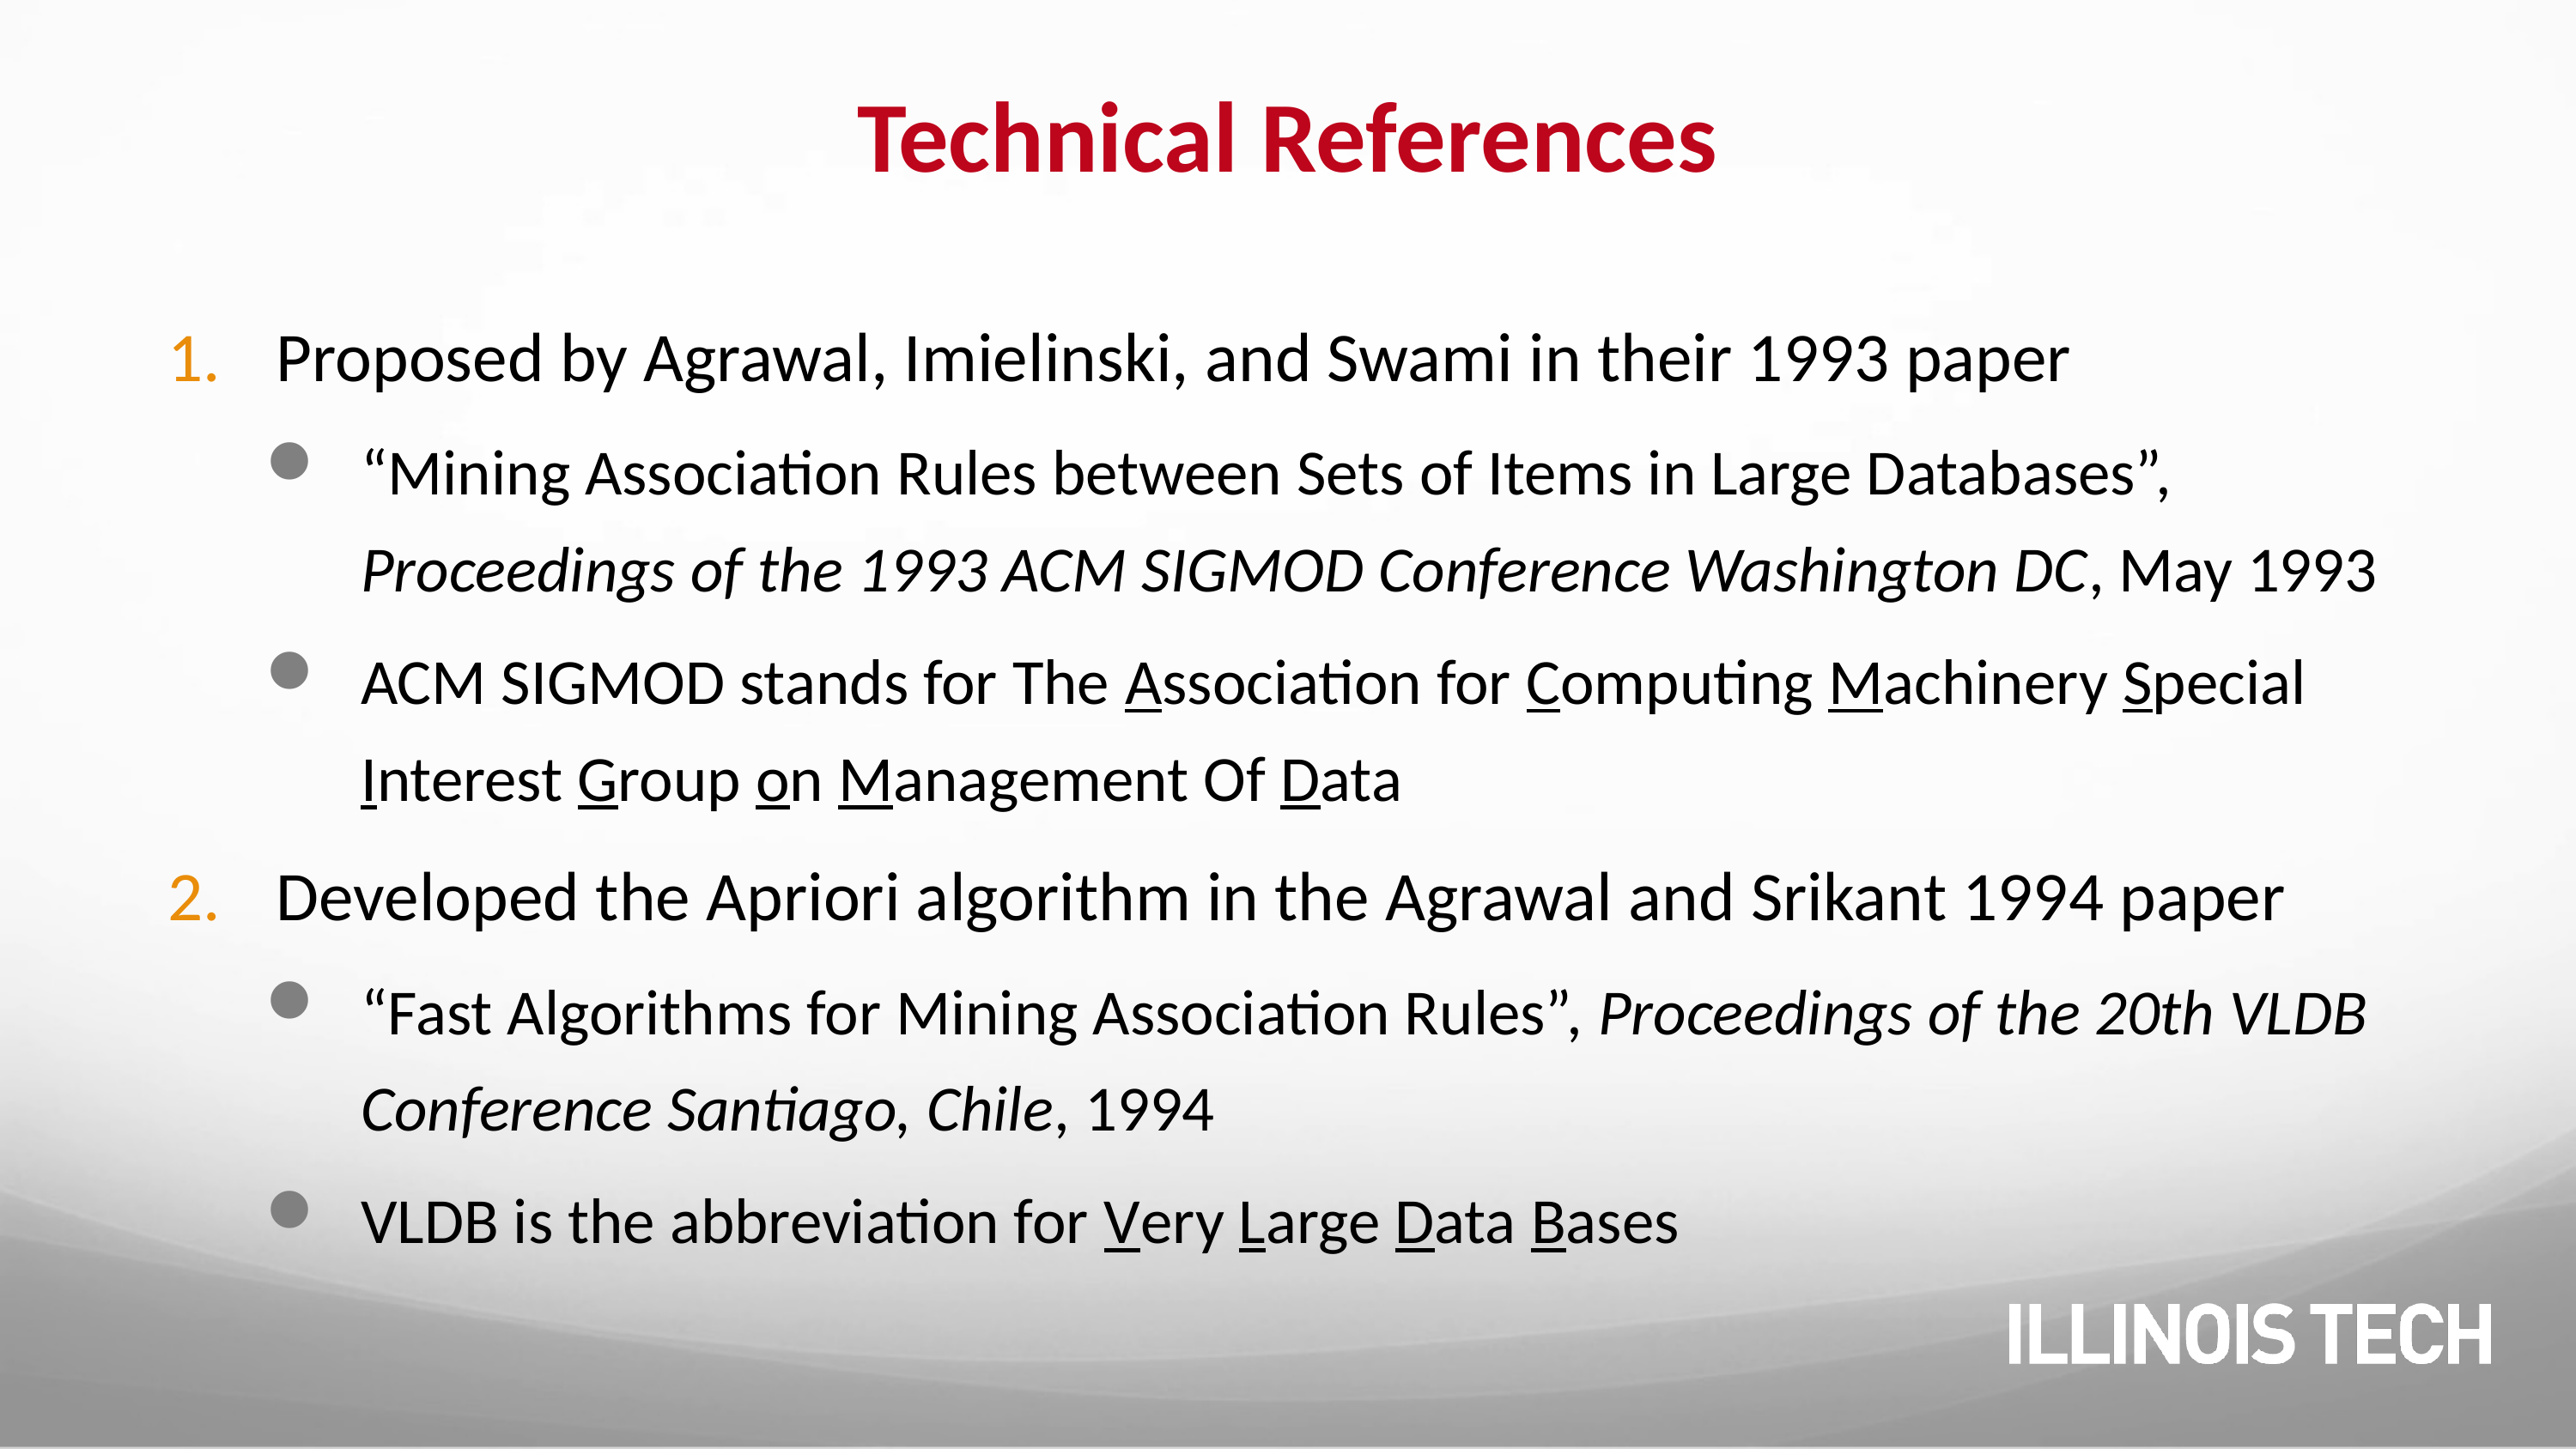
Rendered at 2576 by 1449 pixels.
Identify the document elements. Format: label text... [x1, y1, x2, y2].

list Proposed by Agrawal, Imielinski, and Swami in their 1993 paper “Mining Association Rules between Sets of Items in Large Databases”, Proceedings of the 1993 ACM SIGMOD Conference Washington DC, May 1993 ACM SIGMOD stands for The Association for Computing Machinery Special Interest Group on Management Of Data Developed the Apriori algorithm in the Agrawal and Srikant 1994 paper “Fast Algorithms for Mining Association Rules”, Proceedings of the 20th VLDB Conference Santiago, Chile, 1994 VLDB is the abbreviation for Very Large Data Bases [155, 288, 2421, 1259]
picture [0, 0, 2576, 1449]
title Technical References [155, 22, 2421, 241]
